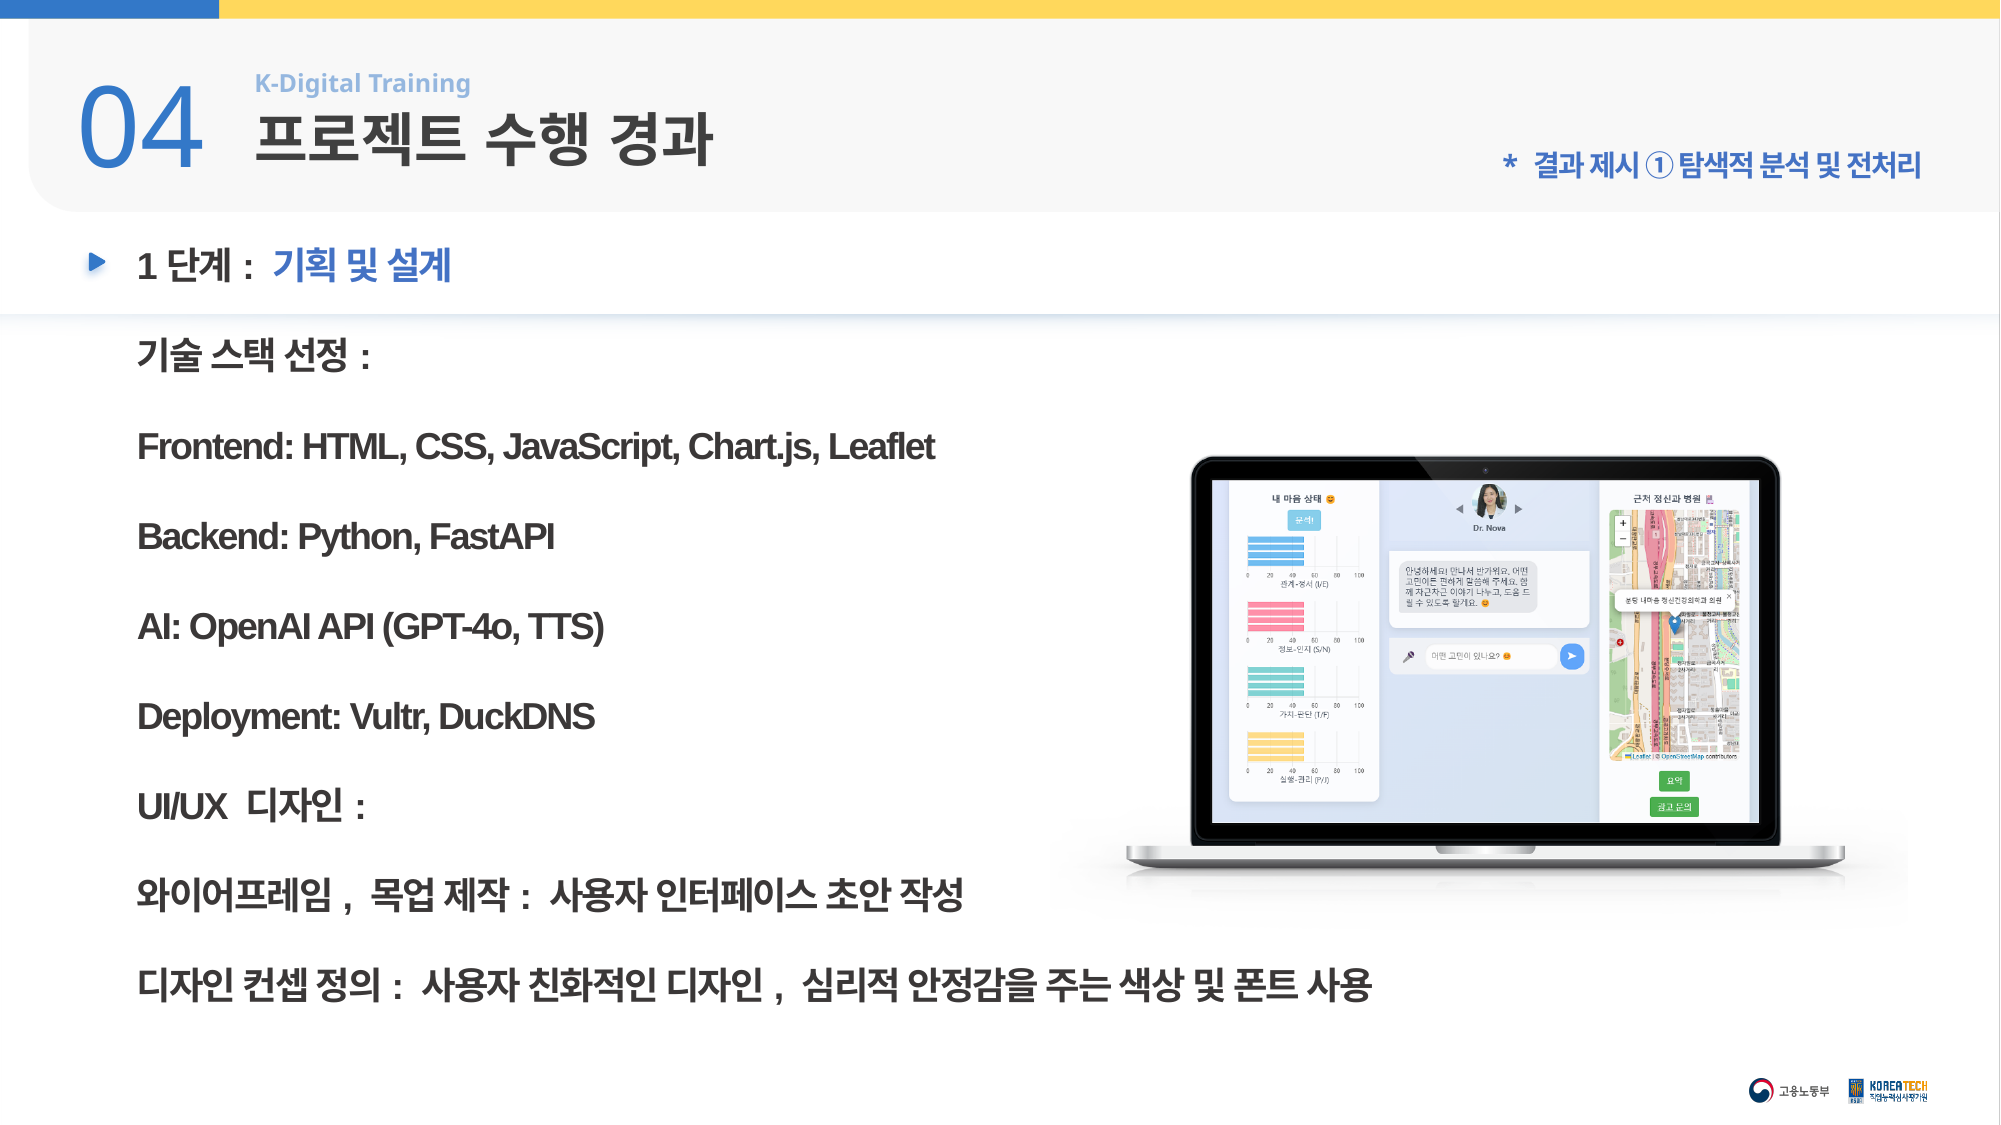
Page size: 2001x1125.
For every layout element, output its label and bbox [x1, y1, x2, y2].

text_box [1749, 1078, 1927, 1104]
text_box [88, 353, 1816, 1023]
text_box [61, 54, 1038, 191]
picture [0, 0, 2000, 1125]
text_box [88, 234, 1816, 314]
